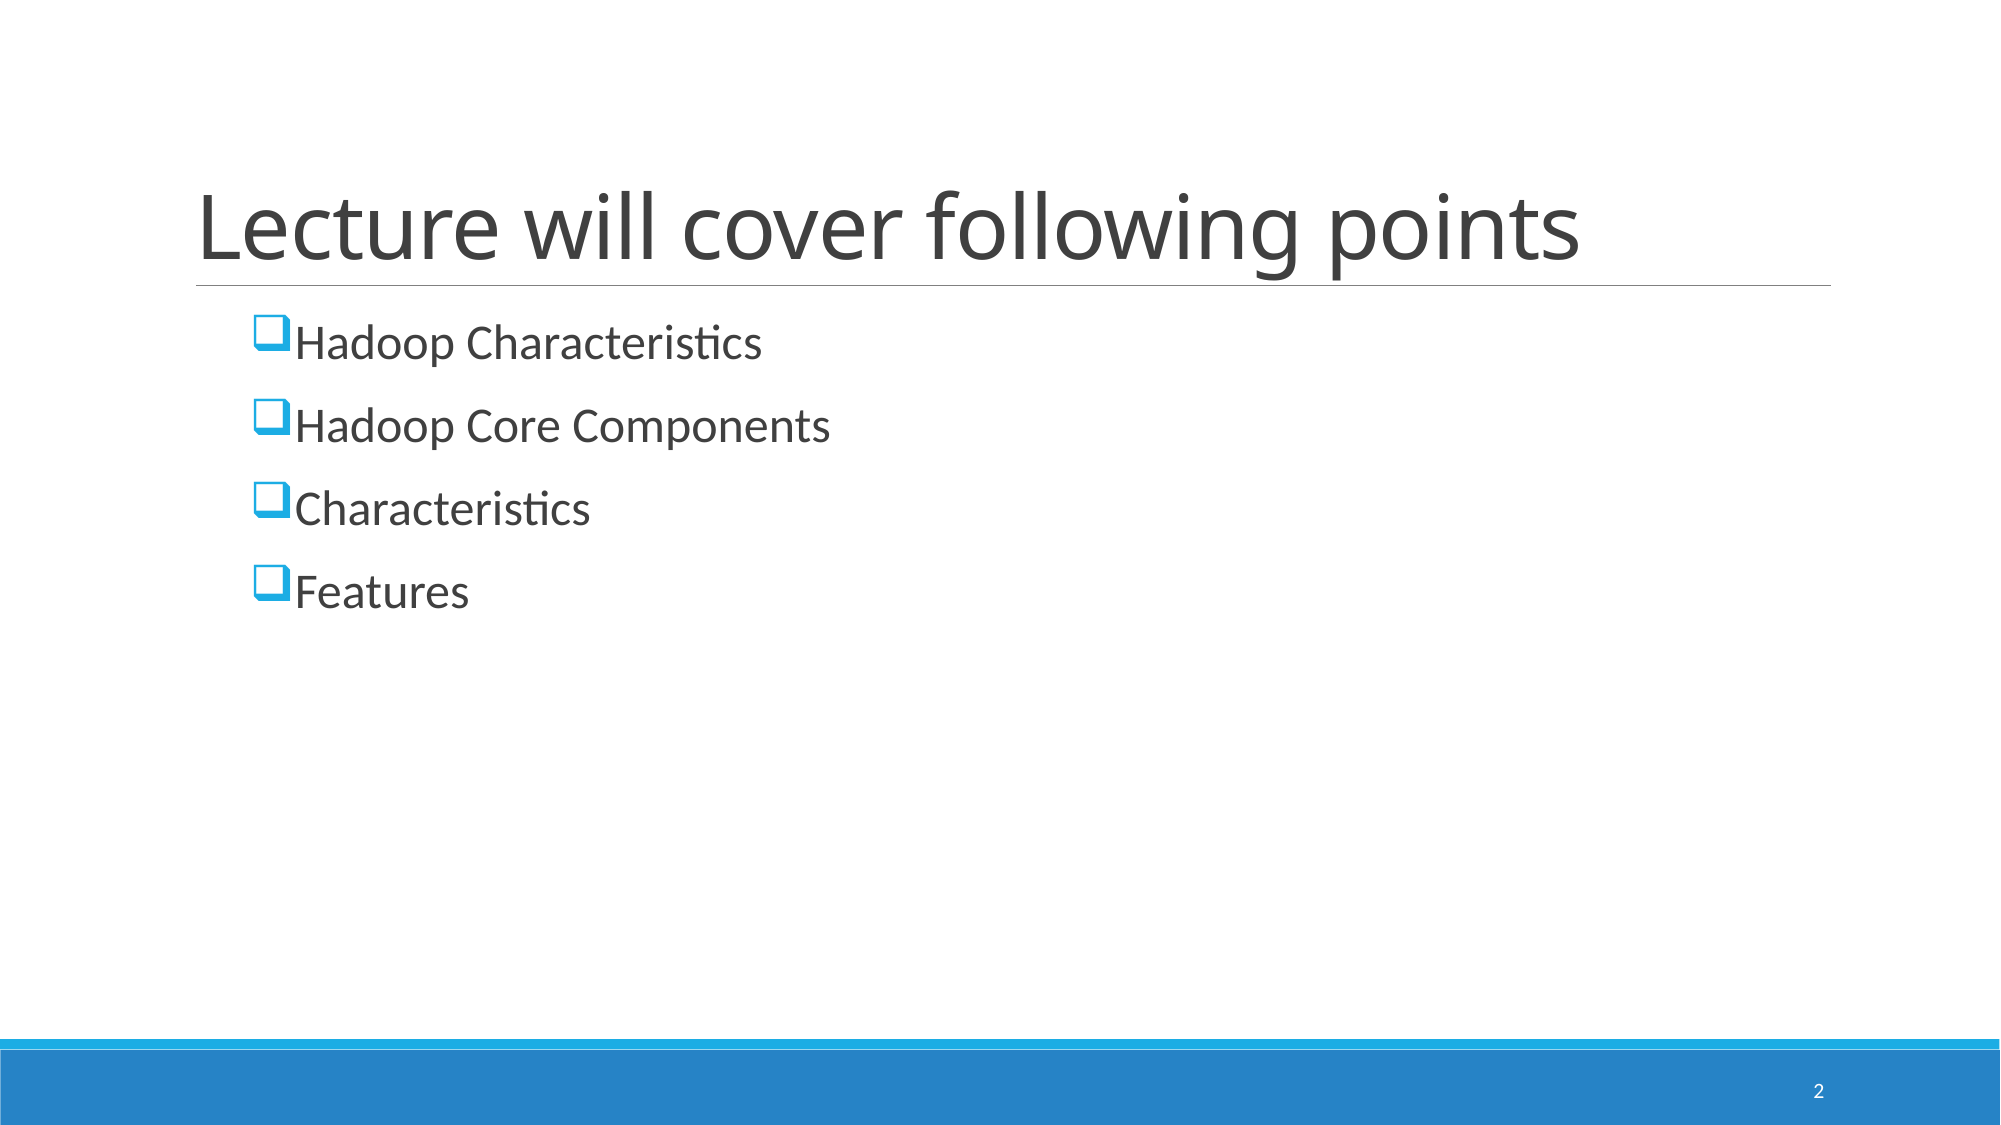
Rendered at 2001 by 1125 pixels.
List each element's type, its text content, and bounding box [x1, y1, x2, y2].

slide_number 2 [1624, 1059, 1840, 1120]
title Lecture will cover following points [180, 120, 1830, 285]
text_box Hadoop Characteristics Hadoop Core Components Characteristics Features [249, 308, 1697, 1034]
